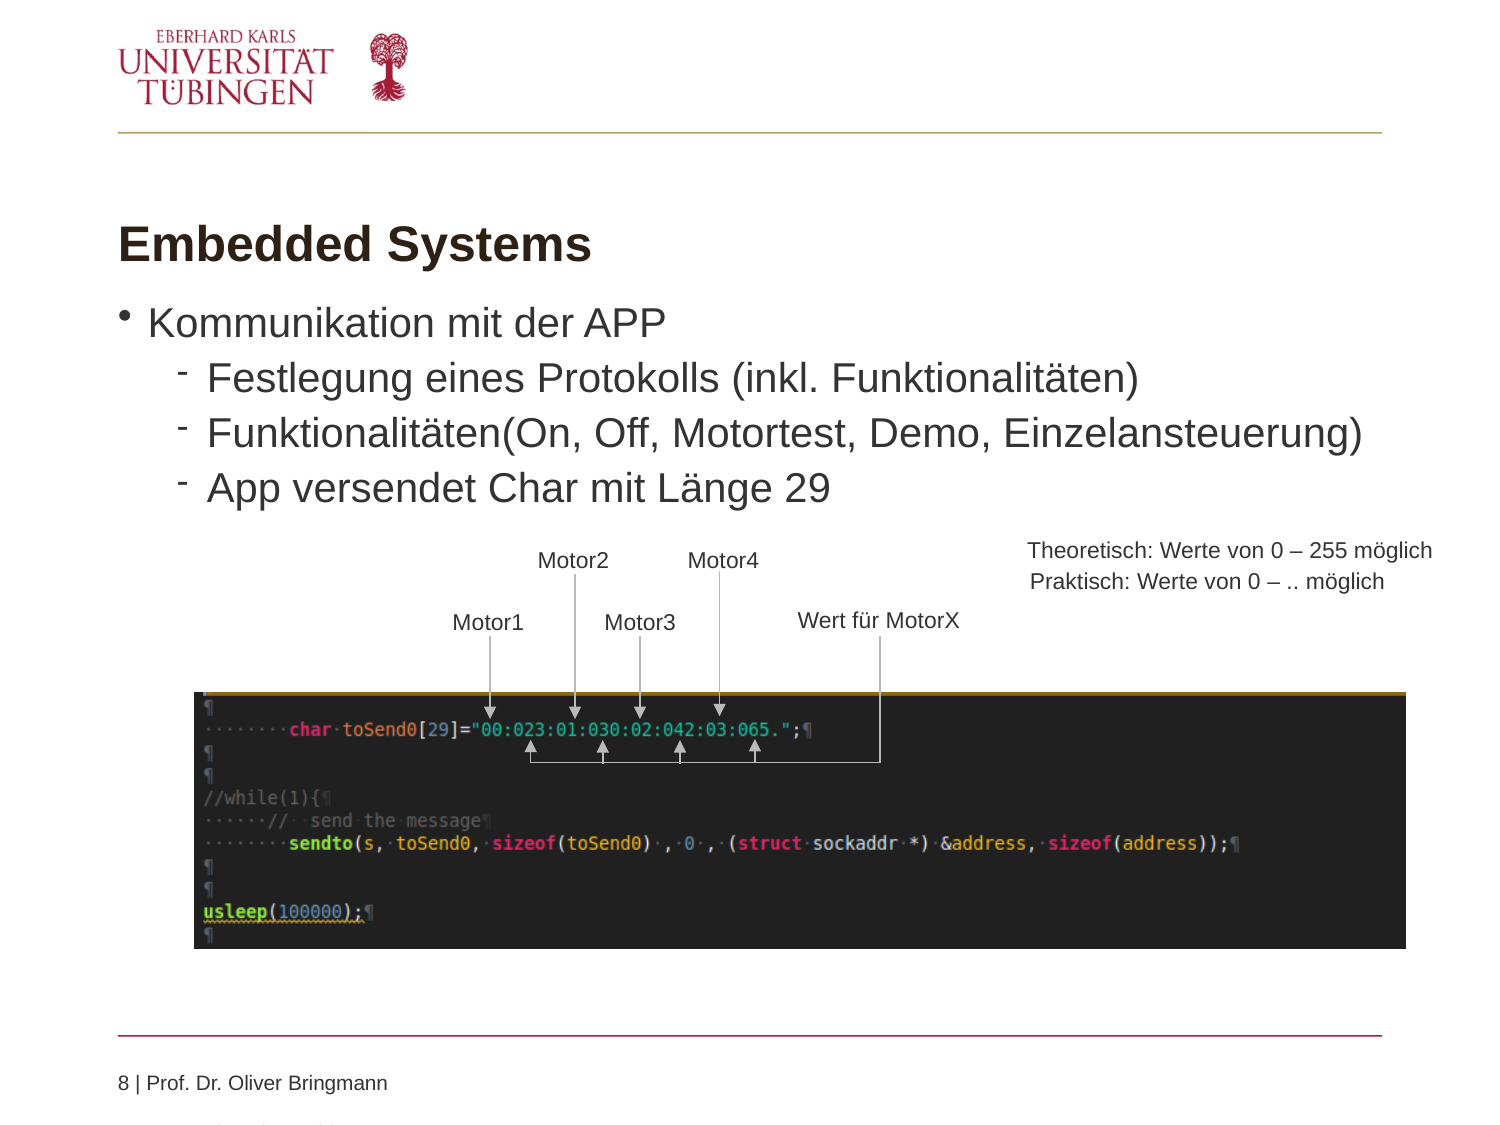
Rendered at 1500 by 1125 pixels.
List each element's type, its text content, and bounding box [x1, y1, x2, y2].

list Kommunikation mit der APP Festlegung eines Protokolls (inkl. Funktionalitäten) Funktionalitäten(On, Off, Motortest, Demo, Einzelansteuerung) App versendet Char mit Länge 29 [117, 290, 1383, 1006]
text_box Praktisch: Werte von 0 – .. möglich [1015, 559, 1465, 602]
picture [194, 692, 1406, 949]
text_box Motor4 [672, 538, 803, 581]
text_box Motor3 [589, 600, 715, 643]
title Embedded Systems [117, 211, 1382, 273]
text_box Wert für MotorX [782, 598, 993, 641]
text_box Motor2 [522, 538, 653, 581]
text_box Motor1 [437, 600, 568, 643]
picture [117, 29, 408, 105]
text_box Theoretisch: Werte von 0 – 255 möglich [1012, 528, 1462, 571]
